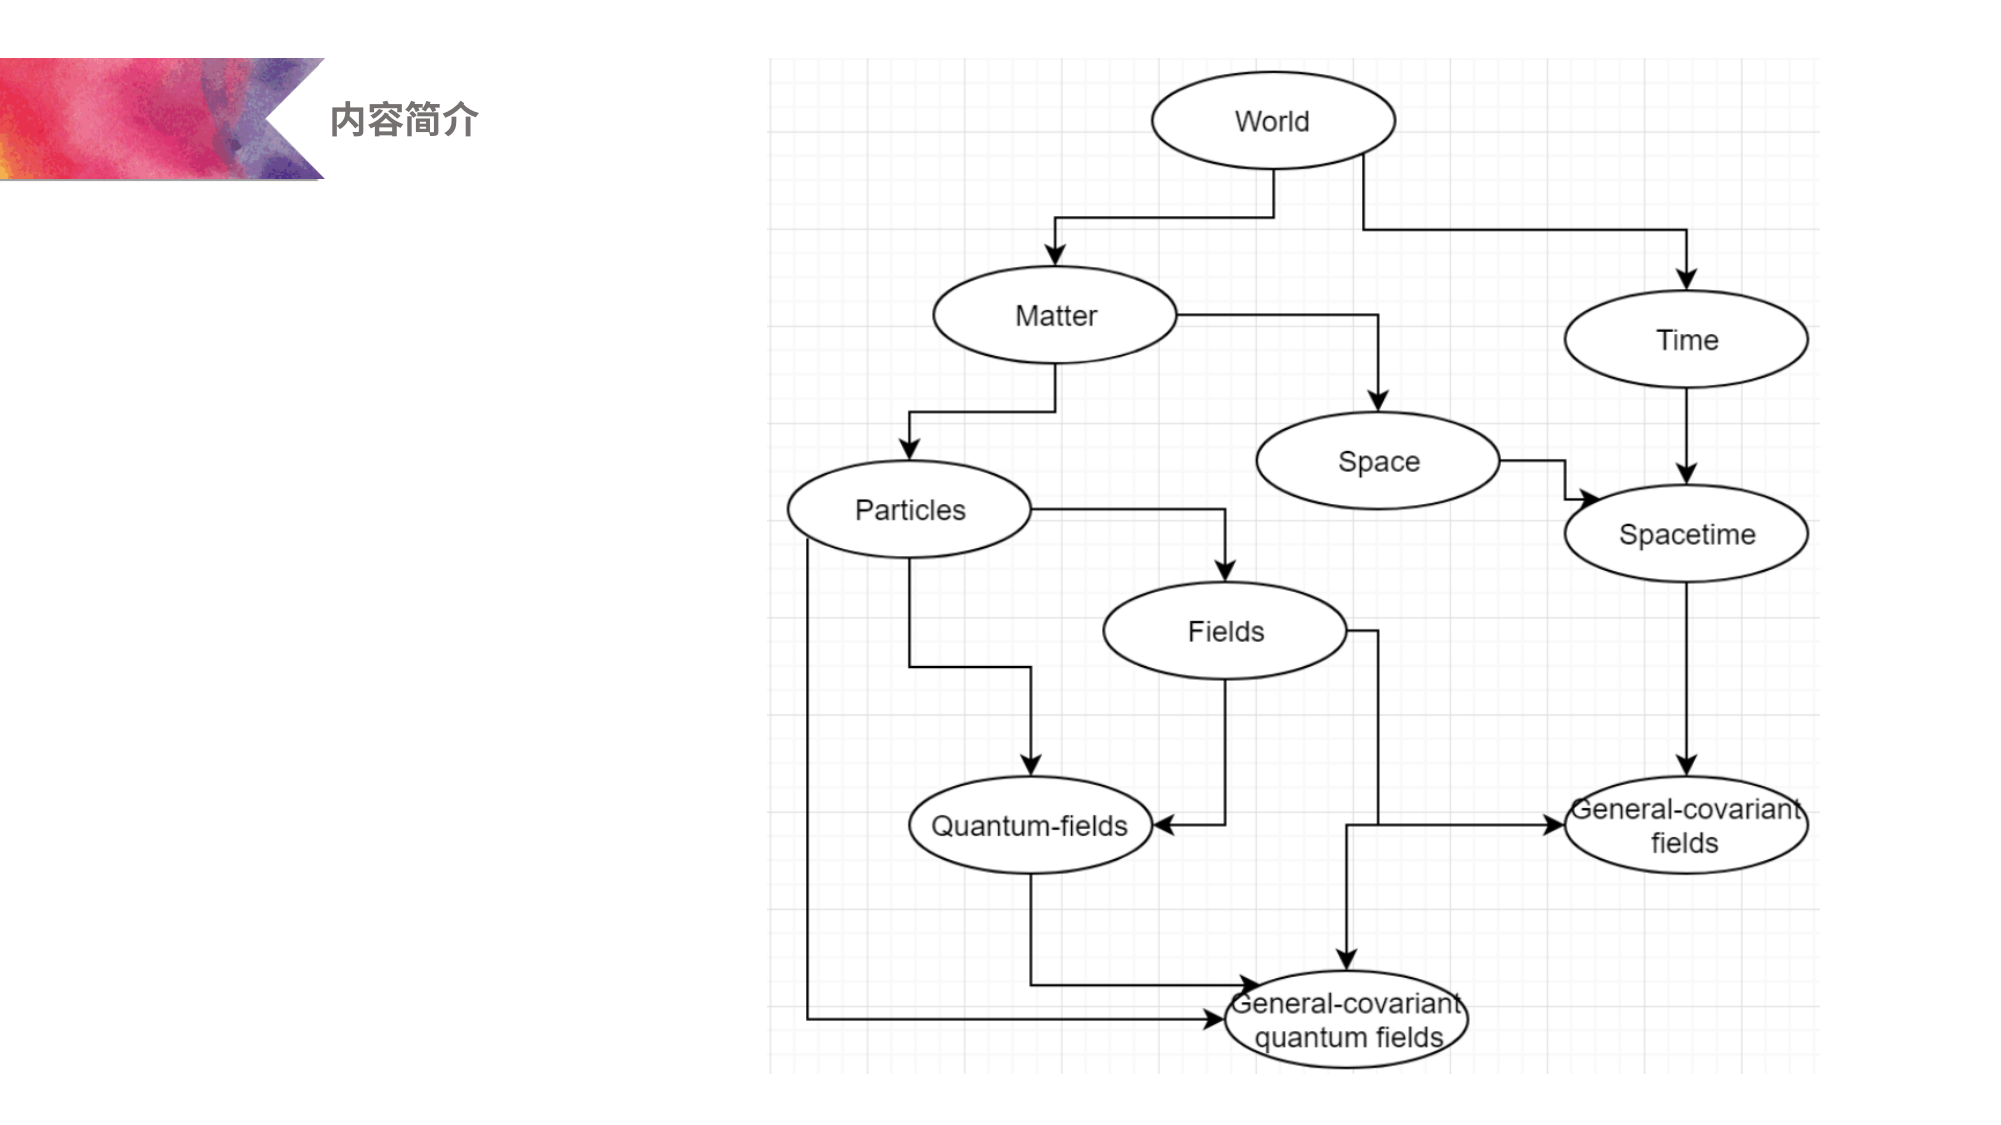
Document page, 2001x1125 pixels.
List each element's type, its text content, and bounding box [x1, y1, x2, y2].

picture [0, 58, 326, 179]
text_box 内容简介 [329, 88, 495, 149]
picture [767, 58, 1820, 1075]
